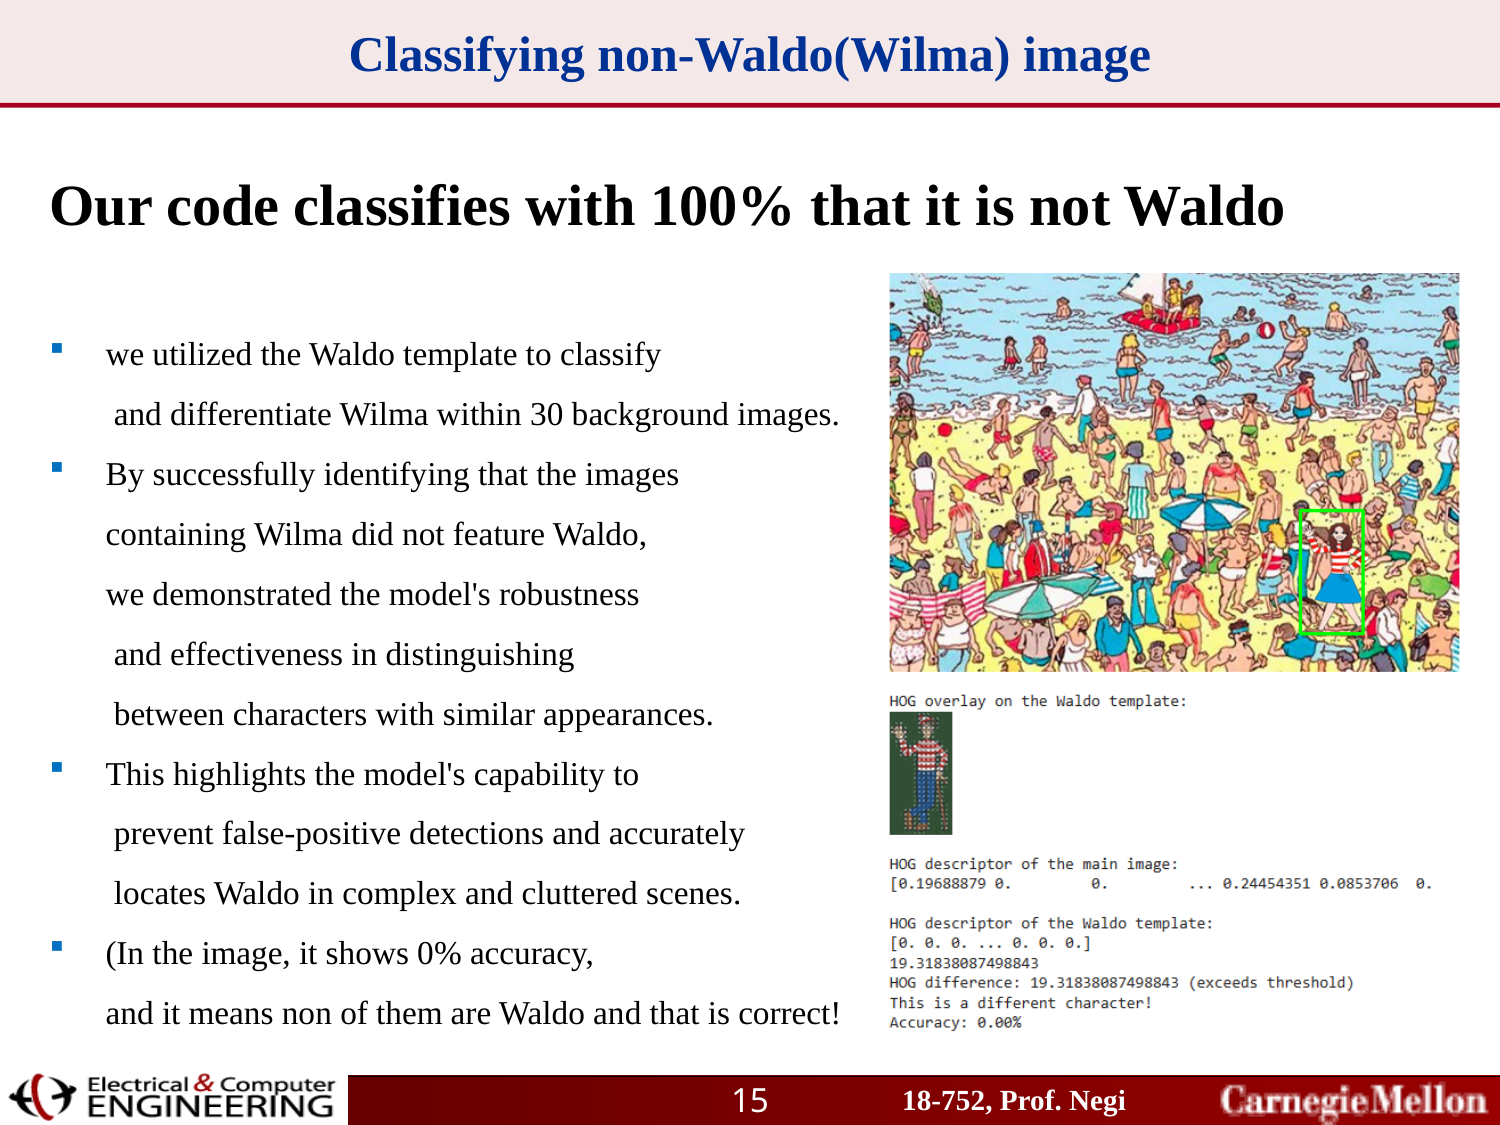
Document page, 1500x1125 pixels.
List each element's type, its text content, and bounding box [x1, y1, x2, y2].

picture [887, 273, 1473, 1047]
picture [1219, 1075, 1500, 1125]
list Our code classifies with 100% that it is not Waldo we utilized the Waldo template to classify and differentiate Wilma within 30 background images. By successfully identifying that the images containing Wilma did not feature Waldo, we demonstrated the model's robustness and effectiveness in distinguishing between characters with similar appearances. This highlights the model's capability to prevent false-positive detections and accurately locates Waldo in complex and cluttered scenes. (In the image, it shows 0% accuracy, and it means non of them are Waldo and that is correct! [34, 125, 1435, 1025]
title Classifying non-Waldo(Wilma) image [0, 0, 1500, 104]
picture [0, 1068, 348, 1125]
